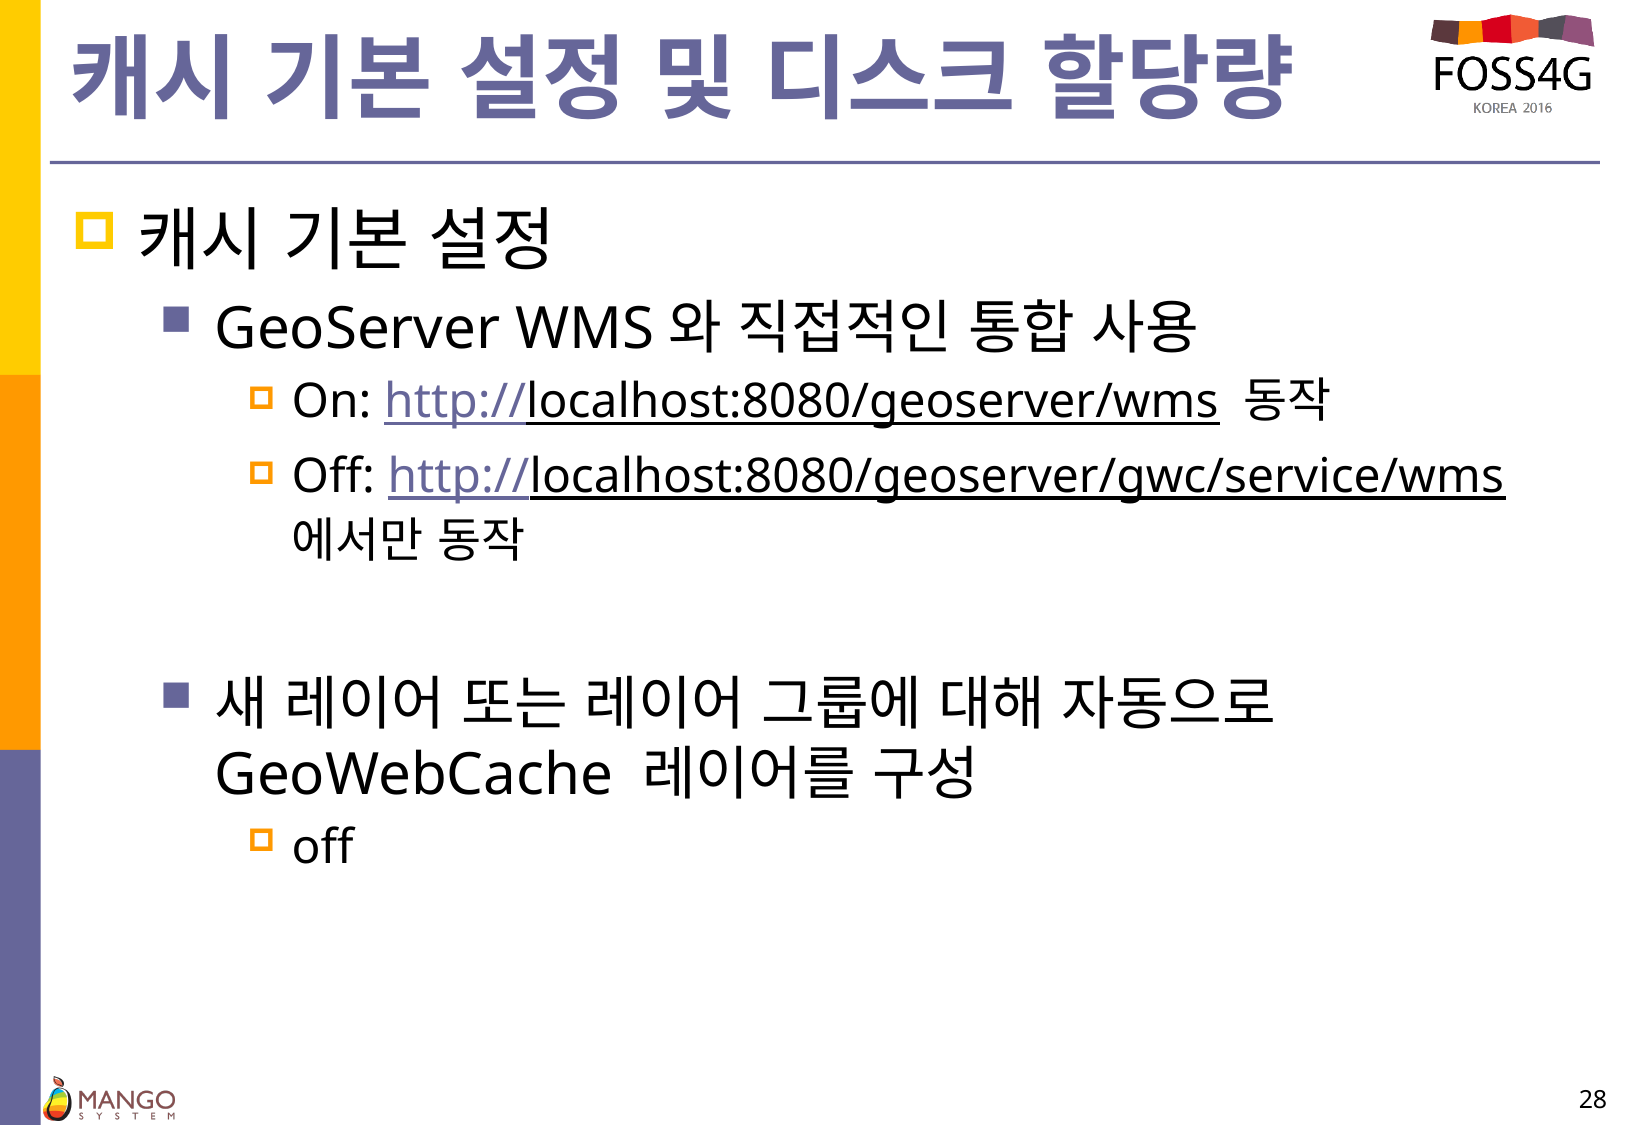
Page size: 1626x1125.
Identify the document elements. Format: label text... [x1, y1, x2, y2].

list 캐시 기본 설정 GeoServer WMS와 직접적인 통합 사용 On: http://localhost:8080/geoserver/wms 동작 Off: http://localhost:8080/geoserver/gwc/service/wms 에서만 동작 새 레이어 또는 레이어 그룹에 대해 자동으로 GeoWebCache 레이어를 구성 off [54, 187, 1596, 1050]
title 캐시 기본 설정 및 디스크 할당량 [51, 0, 1600, 150]
picture [43, 1076, 175, 1121]
slide_number 28 [1524, 1074, 1625, 1125]
